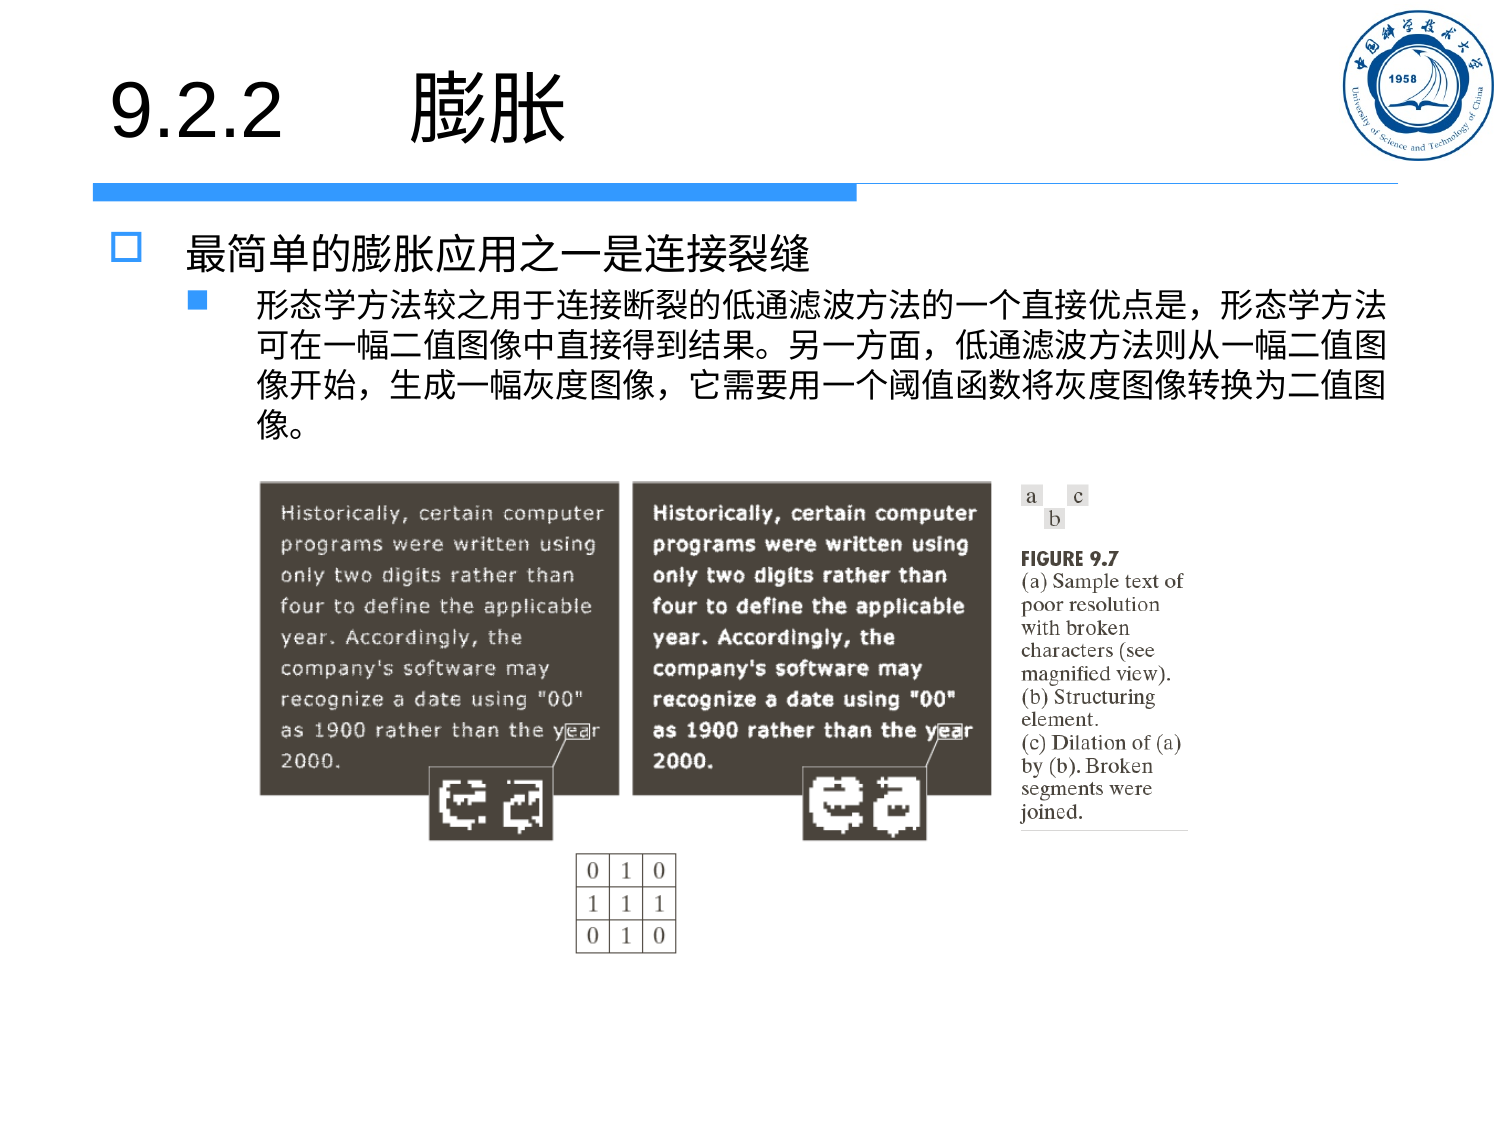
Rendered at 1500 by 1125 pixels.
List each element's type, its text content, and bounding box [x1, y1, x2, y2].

picture [1339, 2, 1494, 161]
title 9.2.2 膨胀 [94, 50, 1407, 161]
list 最简单的膨胀应用之一是连接裂缝 形态学方法较之用于连接断裂的低通滤波方法的一个直接优点是，形态学方法可在一幅二值图像中直接得到结果。另一方面，低通滤波方法则从一幅二值图像开始，生成一幅灰度图像，它需要用一个阈值函数将灰度图像转换为二值图像。 [92, 220, 1406, 1035]
picture [253, 478, 997, 959]
picture [1013, 478, 1196, 838]
